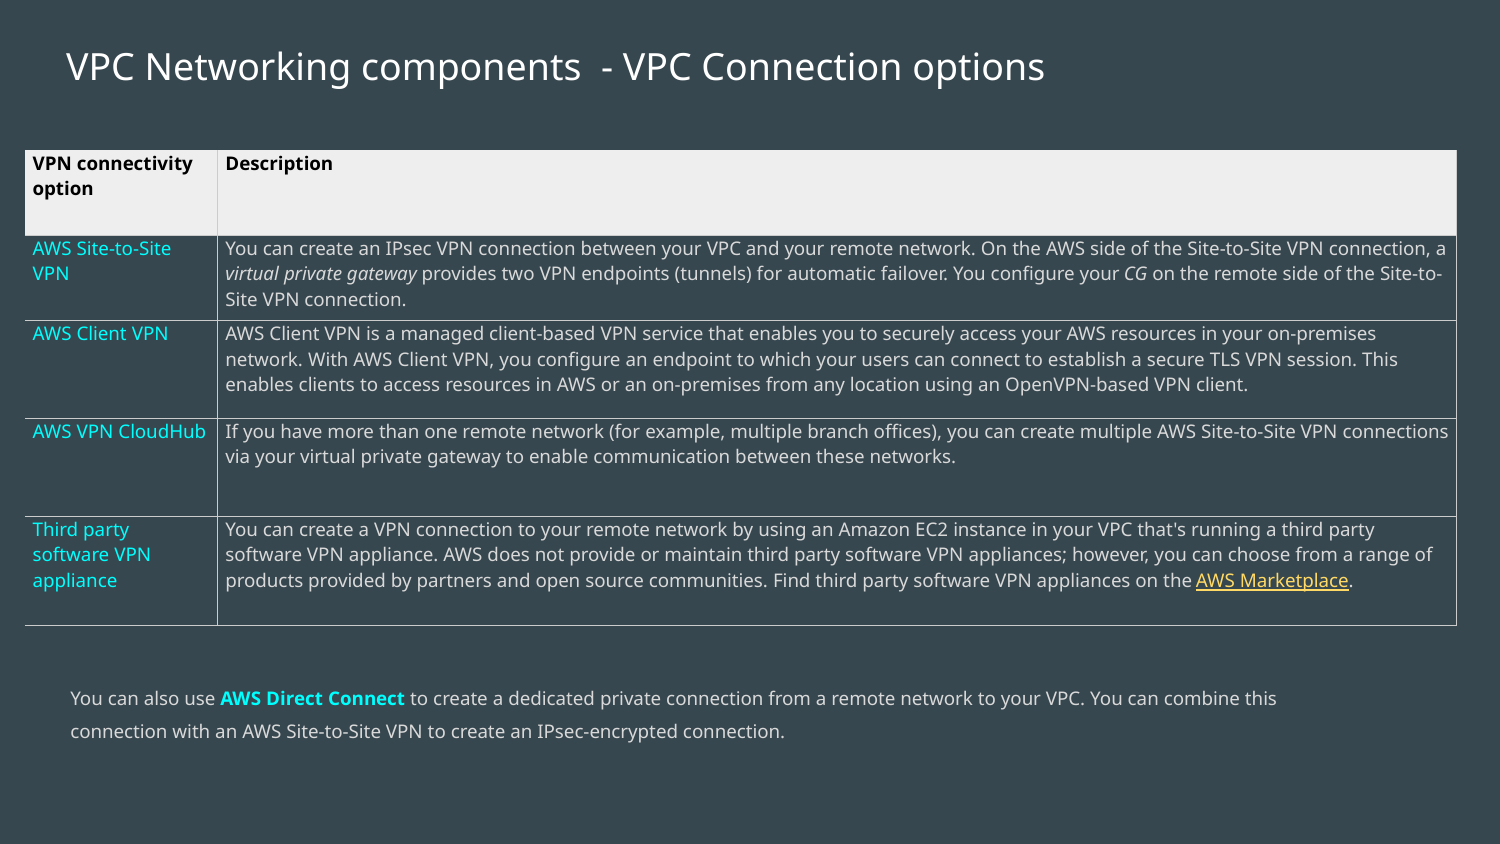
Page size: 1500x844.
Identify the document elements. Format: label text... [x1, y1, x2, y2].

table_header Description [218, 150, 1456, 235]
table_cell You can create an IPsec VPN connection between your VPC and your remote network. On the AWS side of the Site-to-Site VPN connection, a virtual private gateway provides two VPN endpoints (tunnels) for automatic failover. You configure your CG on the remote side of the Site-to-Site VPN connection. [218, 236, 1456, 320]
table_cell AWS Client VPN is a managed client-based VPN service that enables you to securely access your AWS resources in your on-premises network. With AWS Client VPN, you configure an endpoint to which your users can connect to establish a secure TLS VPN session. This enables clients to access resources in AWS or an on-premises from any location using an OpenVPN-based VPN client. [218, 321, 1456, 418]
table_cell Third party software VPN appliance [25, 517, 217, 625]
title VPC Networking components - VPC Connection options [51, 1, 1360, 103]
table_cell If you have more than one remote network (for example, multiple branch offices), you can create multiple AWS Site-to-Site VPN connections via your virtual private gateway to enable communication between these networks. [218, 419, 1456, 516]
table_cell You can create a VPN connection to your remote network by using an Amazon EC2 instance in your VPC that's running a third party software VPN appliance. AWS does not provide or maintain third party software VPN appliances; however, you can choose from a range of products provided by partners and open source communities. Find third party software VPN appliances on the AWS Marketplace. [218, 517, 1456, 625]
table_cell AWS Client VPN [25, 321, 217, 418]
table_cell AWS Site-to-Site VPN [25, 236, 217, 320]
table_header VPN connectivity option [25, 150, 217, 235]
text_box You can also use AWS Direct Connect to create a dedicated private connection from a remote network to your VPC. You can combine this connection with an AWS Site-to-Site VPN to create an IPsec-encrypted connection. [55, 635, 1379, 782]
table_cell AWS VPN CloudHub [25, 419, 217, 516]
